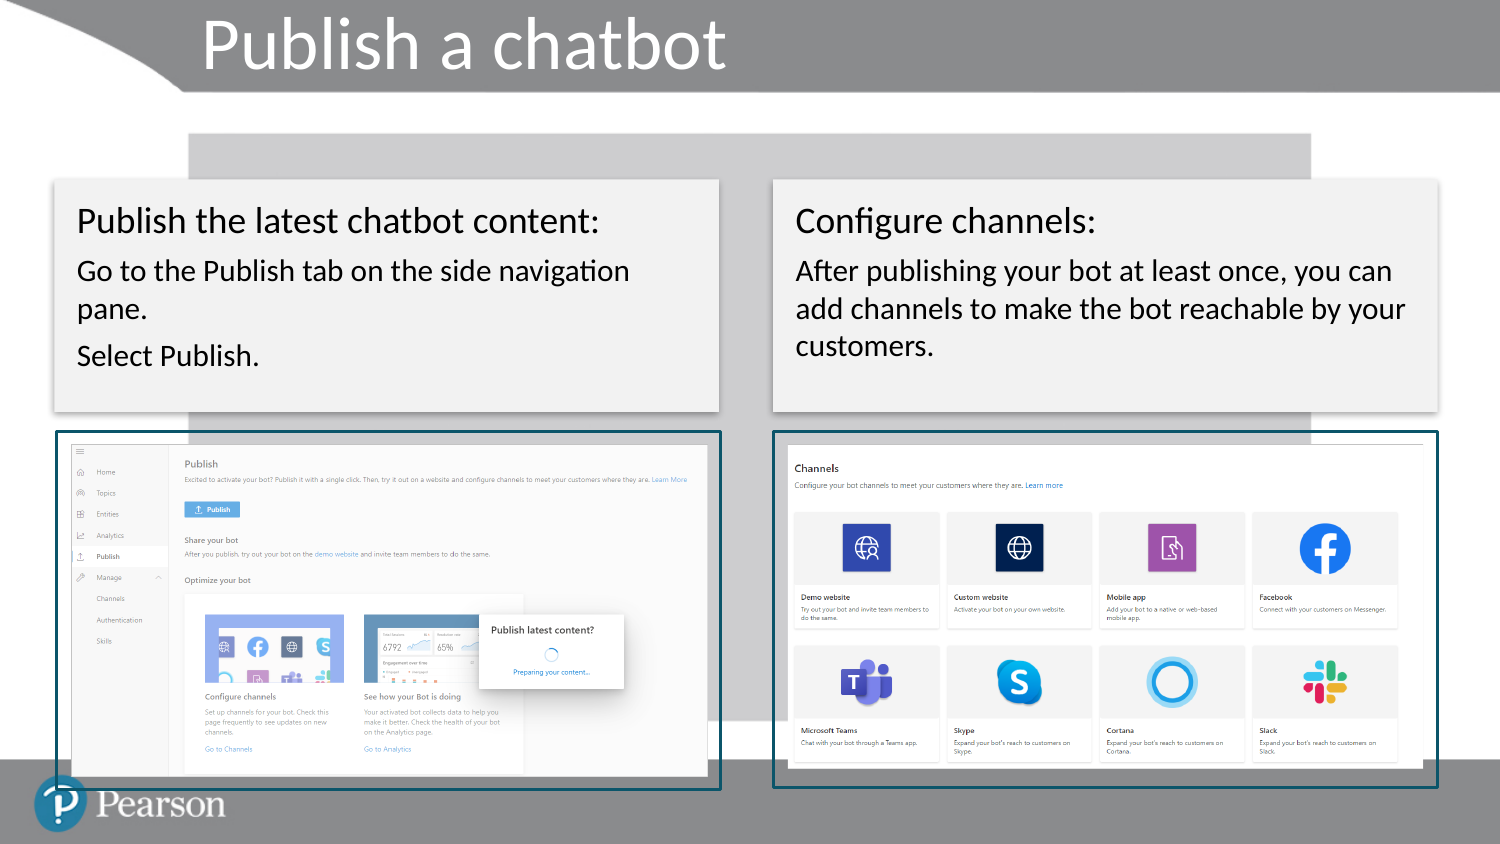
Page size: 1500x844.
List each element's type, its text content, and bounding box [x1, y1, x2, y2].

text_box Configure channels: After publishing your bot at least once, you can add channels to make the bot reachable by your customers. [772, 179, 1438, 413]
text_box [771, 430, 1440, 790]
title Publish a chatbot [186, 0, 1425, 79]
picture [0, 0, 1500, 844]
text_box [54, 430, 723, 791]
text_box Publish the latest chatbot content: Go to the Publish tab on the side navigation pane. Select Publish. [54, 179, 720, 413]
